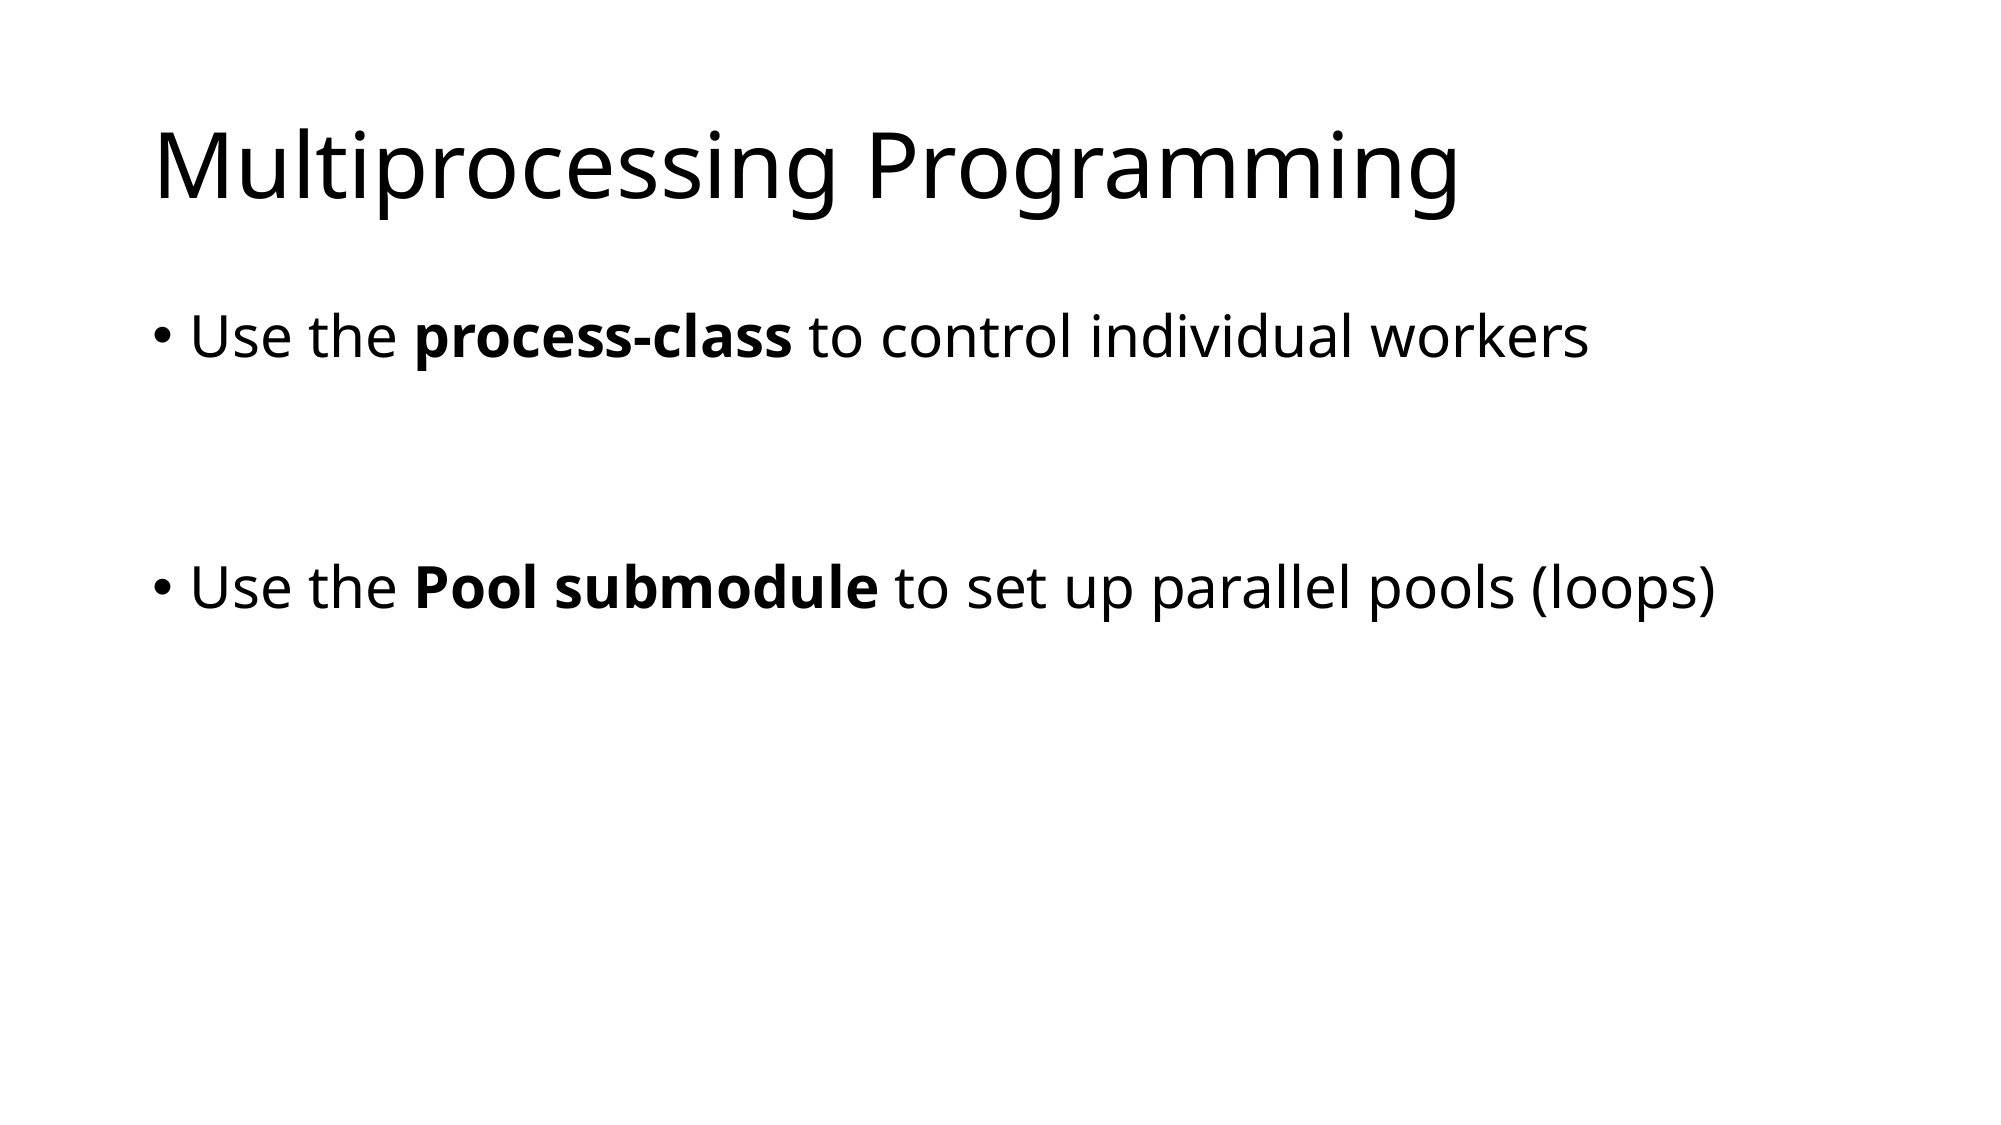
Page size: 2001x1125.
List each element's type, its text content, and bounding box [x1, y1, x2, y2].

title Multiprocessing Programming [137, 59, 1863, 278]
list Use the process-class to control individual workers Use the Pool submodule to set up parallel pools (loops) [137, 299, 1863, 1014]
